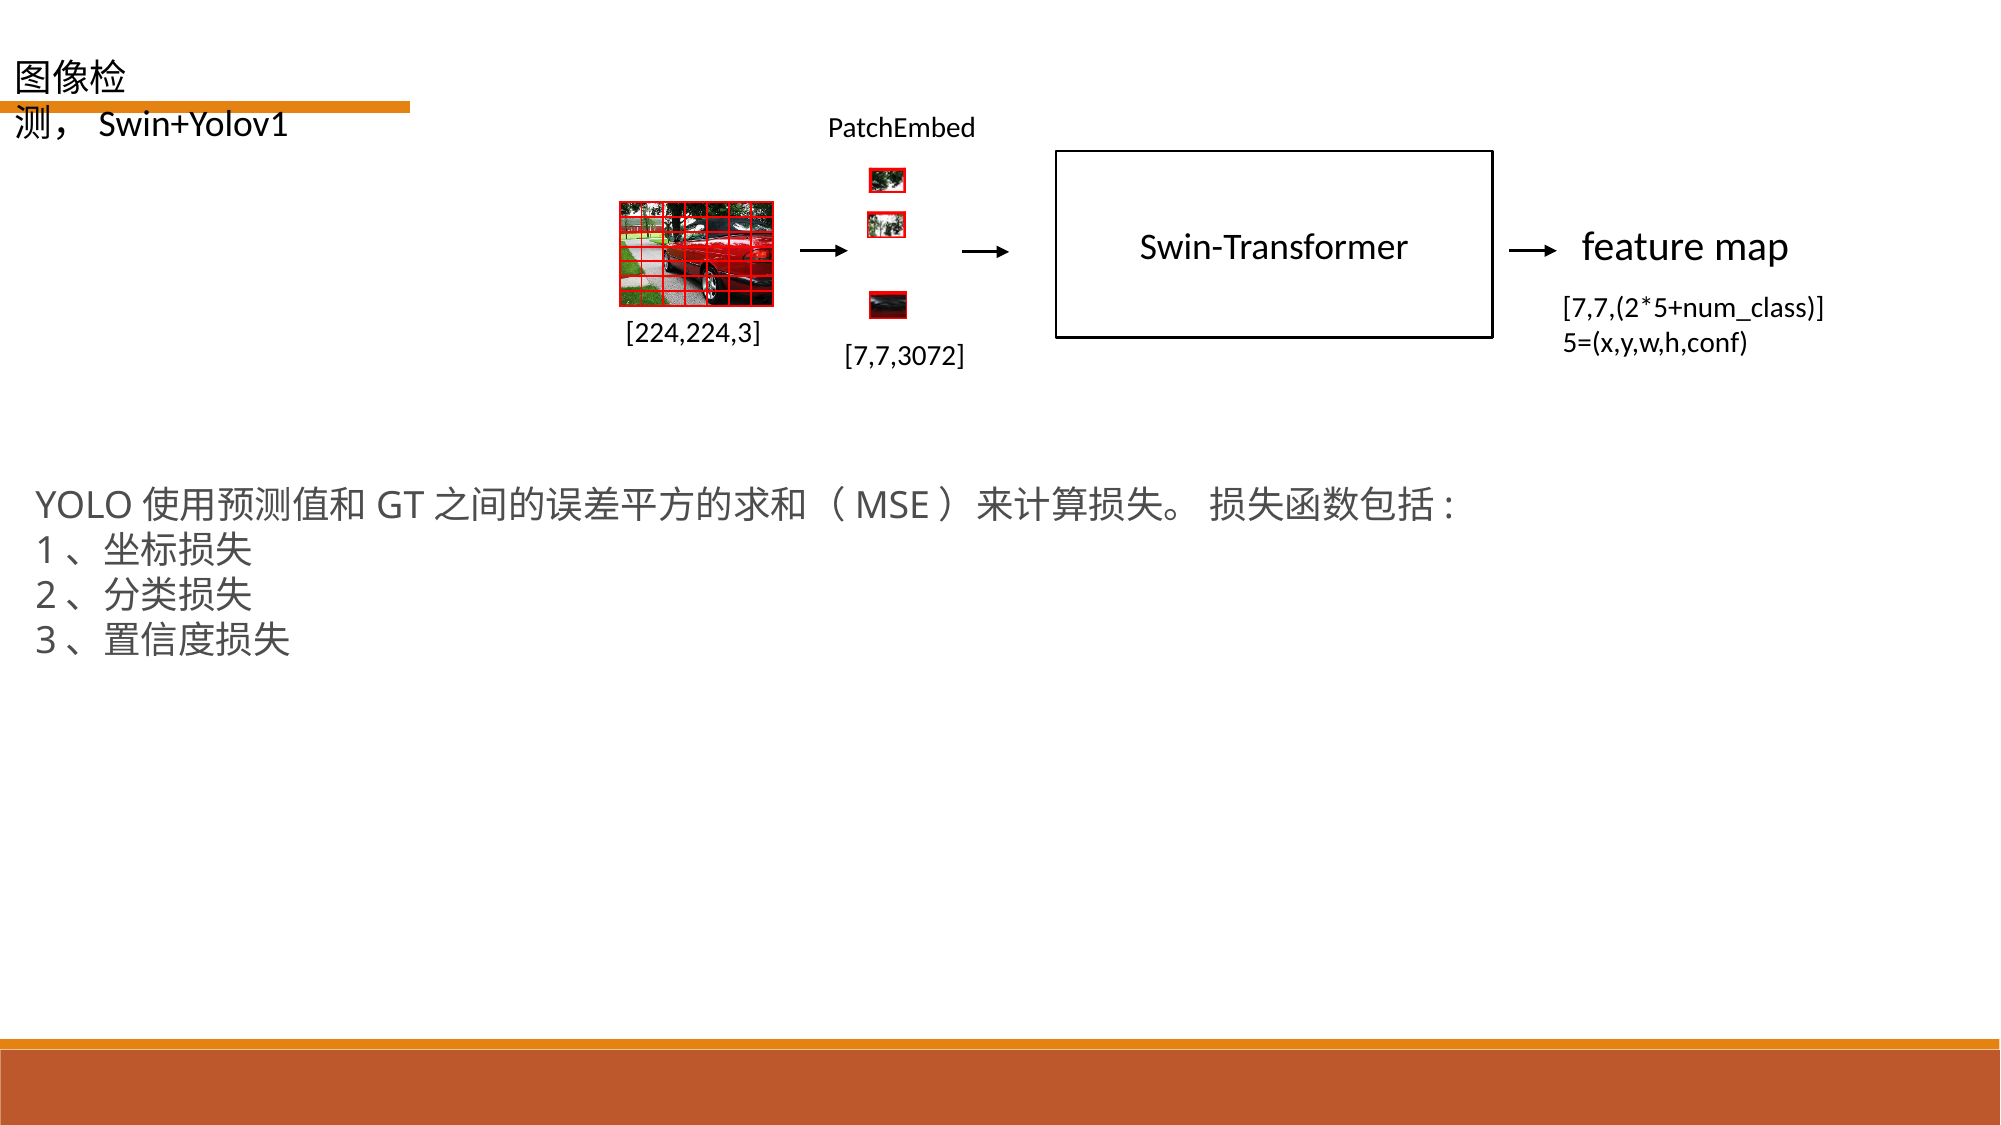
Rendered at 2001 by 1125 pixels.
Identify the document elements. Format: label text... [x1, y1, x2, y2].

picture [867, 164, 906, 194]
text_box feature map [1567, 211, 1835, 277]
text_box YOLO使用预测值和GT之间的误差平方的求和（MSE）来计算损失。 损失函数包括: 1、坐标损失 2、分类损失 3、置信度损失 [20, 473, 1580, 669]
text_box 图像检测，Swin+Yolov1 [0, 46, 411, 106]
picture [867, 209, 906, 239]
text_box [7,7,(2*5+num_class)] 5=(x,y,w,h,conf) [1547, 281, 1930, 366]
text_box [224,224,3] [610, 305, 830, 356]
text_box PatchEmbed [813, 100, 1033, 151]
text_box 图像检测，Swin+Yolov1 [0, 114, 411, 152]
text_box [7,7,3072] [829, 328, 982, 379]
text_box Swin-Transformer [1055, 150, 1494, 339]
picture [619, 201, 774, 306]
picture [868, 290, 908, 320]
